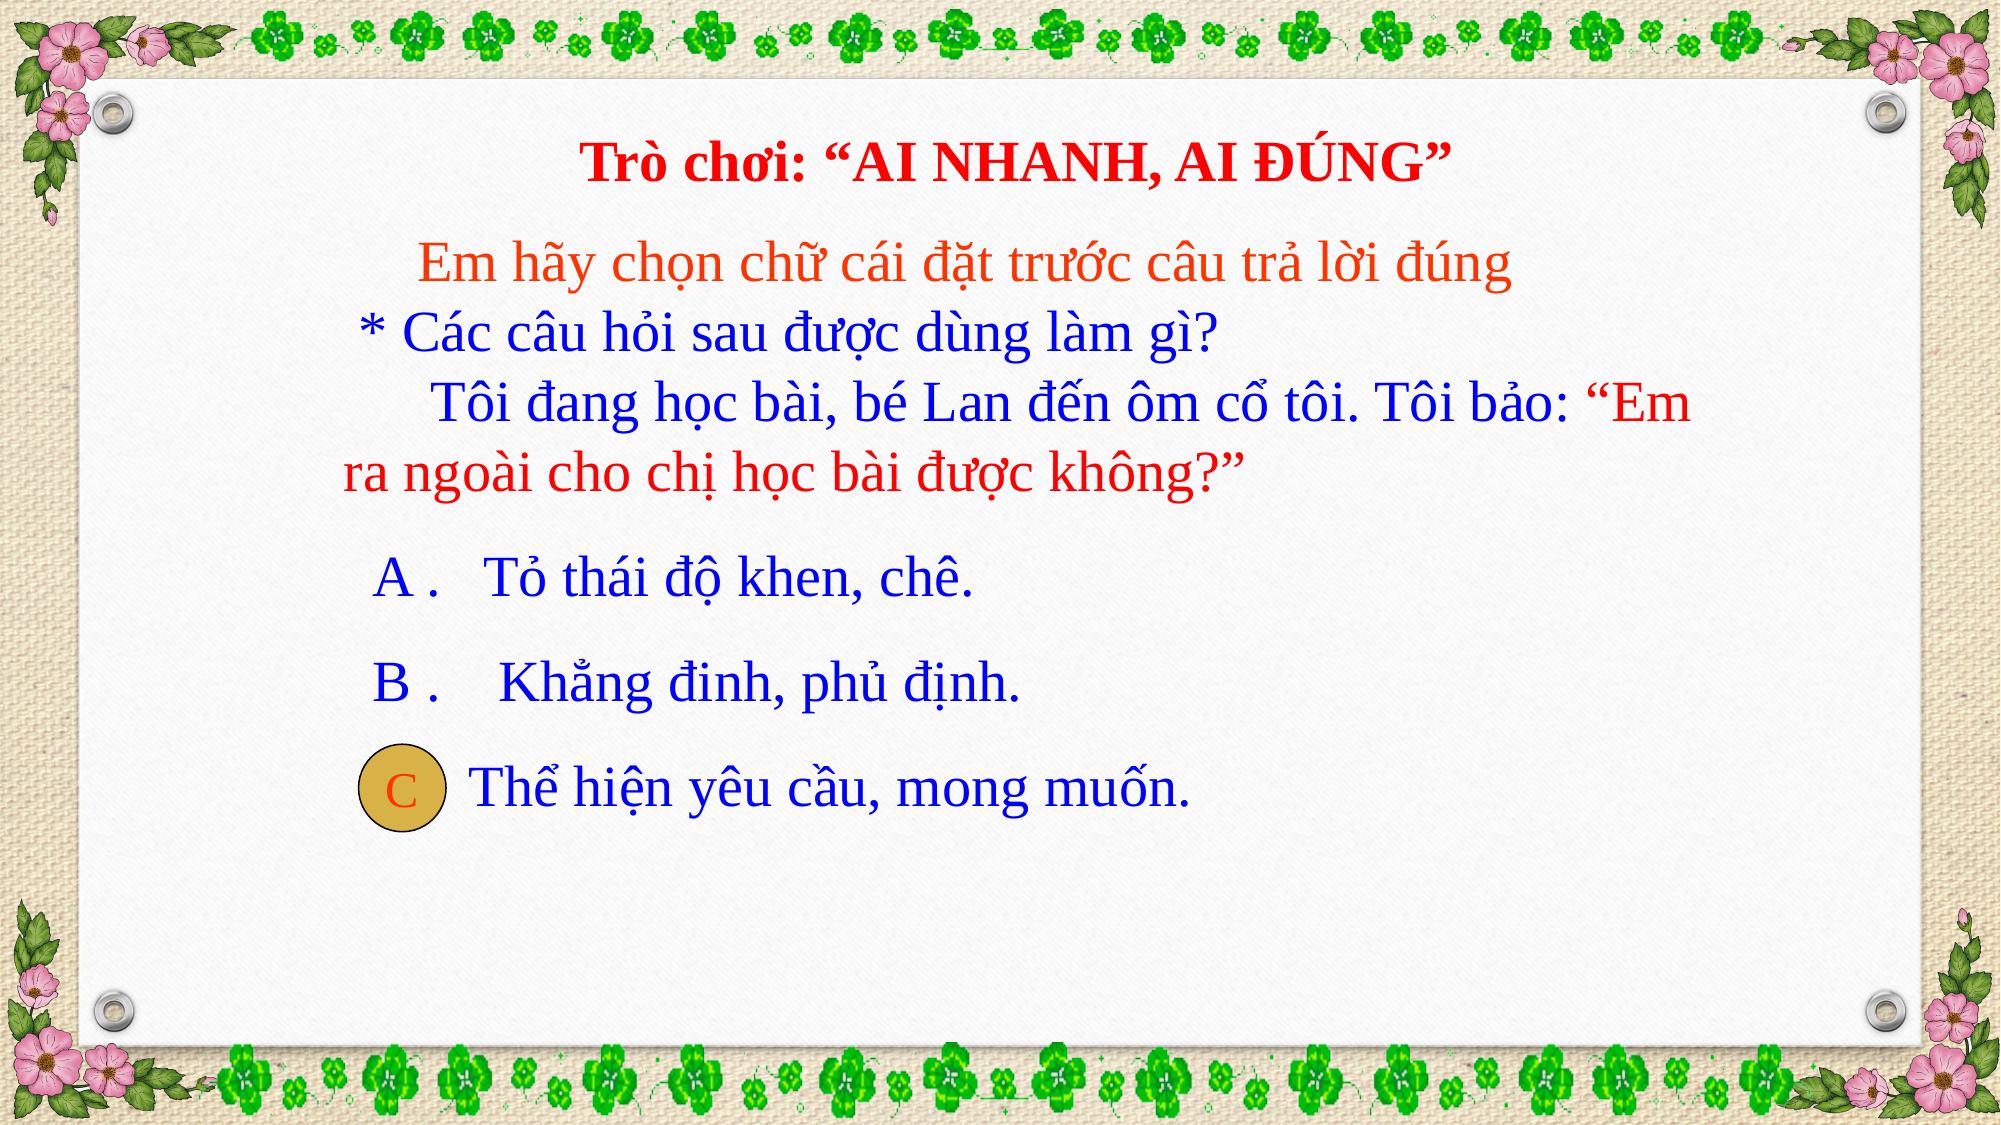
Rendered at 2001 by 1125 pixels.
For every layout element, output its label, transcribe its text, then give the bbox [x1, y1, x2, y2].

text_box C [358, 744, 447, 832]
text_box Trò chơi: “AI NHANH, AI ĐÚNG” [564, 116, 1470, 201]
picture [0, 0, 2001, 1125]
text_box Em hãy chọn chữ cái đặt trước câu trả lời đúng * Các câu hỏi sau được dùng làm gì? Tôi đang học bài, bé Lan đến ôm cổ tôi. Tôi bảo: “Em ra ngoài cho chị học bài được không?” A . Tỏ thái độ khen, chê. B . Khẳng đinh, phủ định. C . Thể hiện yêu cầu, mong muốn. [329, 216, 1725, 826]
